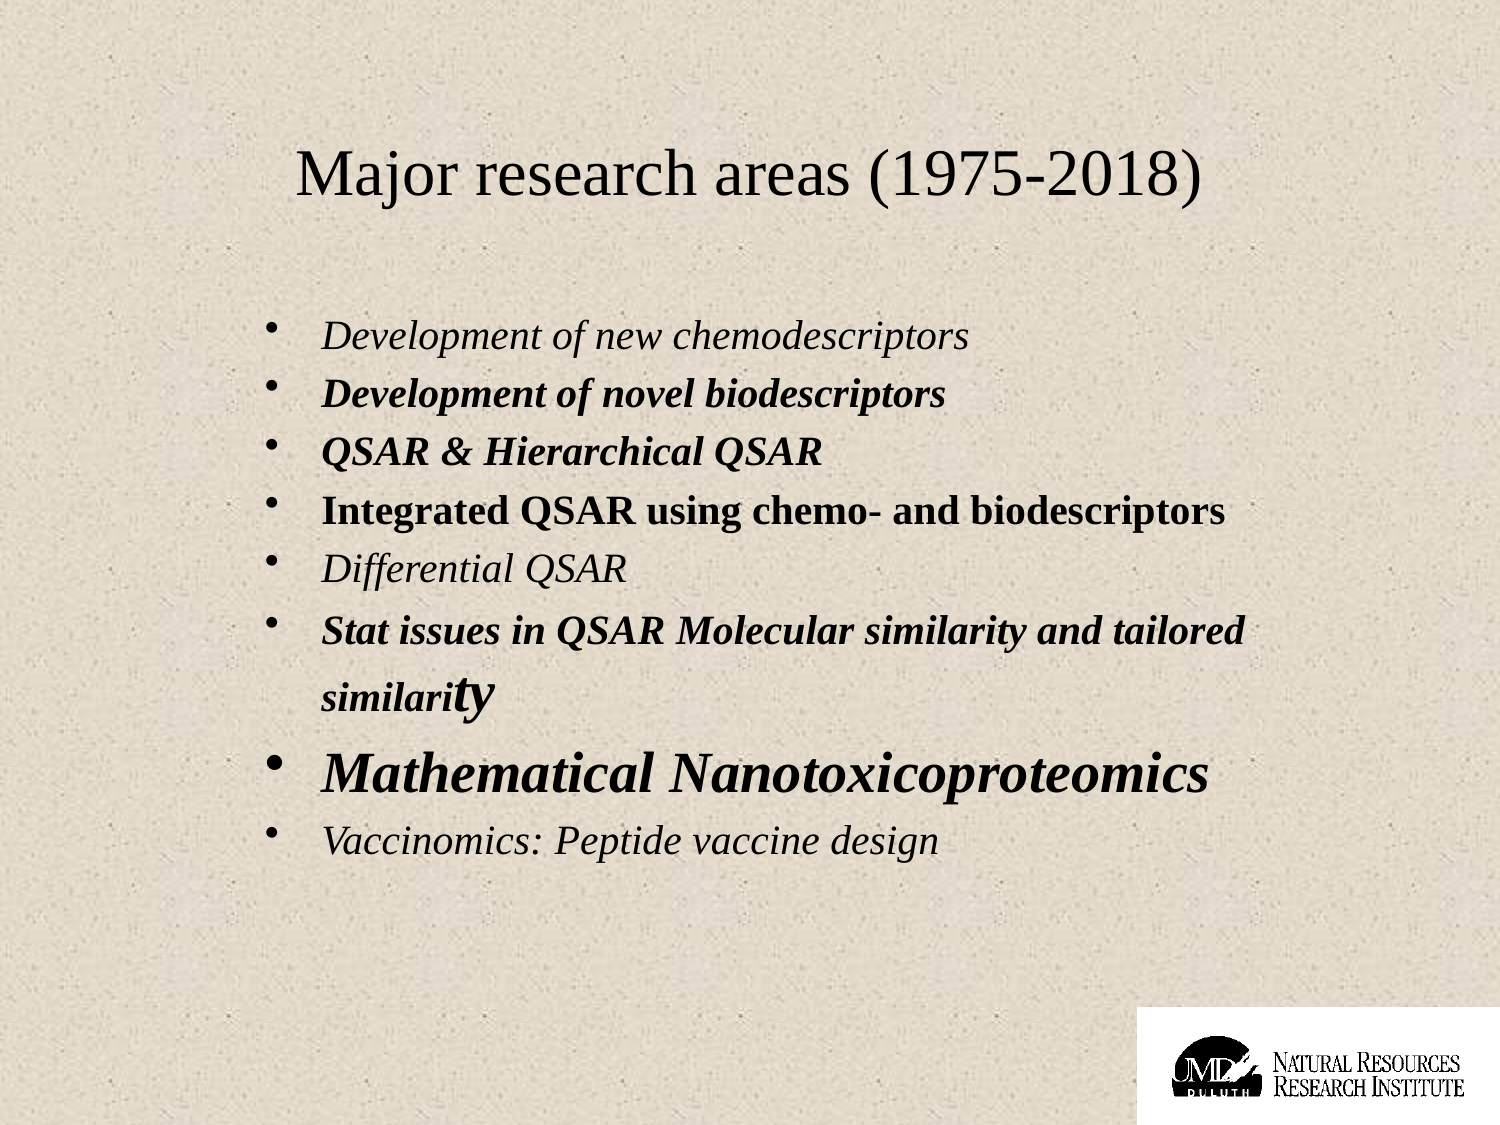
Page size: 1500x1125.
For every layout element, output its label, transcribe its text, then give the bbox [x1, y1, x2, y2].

title Major research areas (1975-2018) [112, 75, 1388, 263]
list Development of new chemodescriptors Development of novel biodescriptors QSAR & Hierarchical QSAR Integrated QSAR using chemo- and biodescriptors Differential QSAR Stat issues in QSAR Molecular similarity and tailored similarity Mathematical Nanotoxicoproteomics Vaccinomics: Peptide vaccine design [249, 299, 1400, 1063]
picture [0, 0, 1500, 1125]
